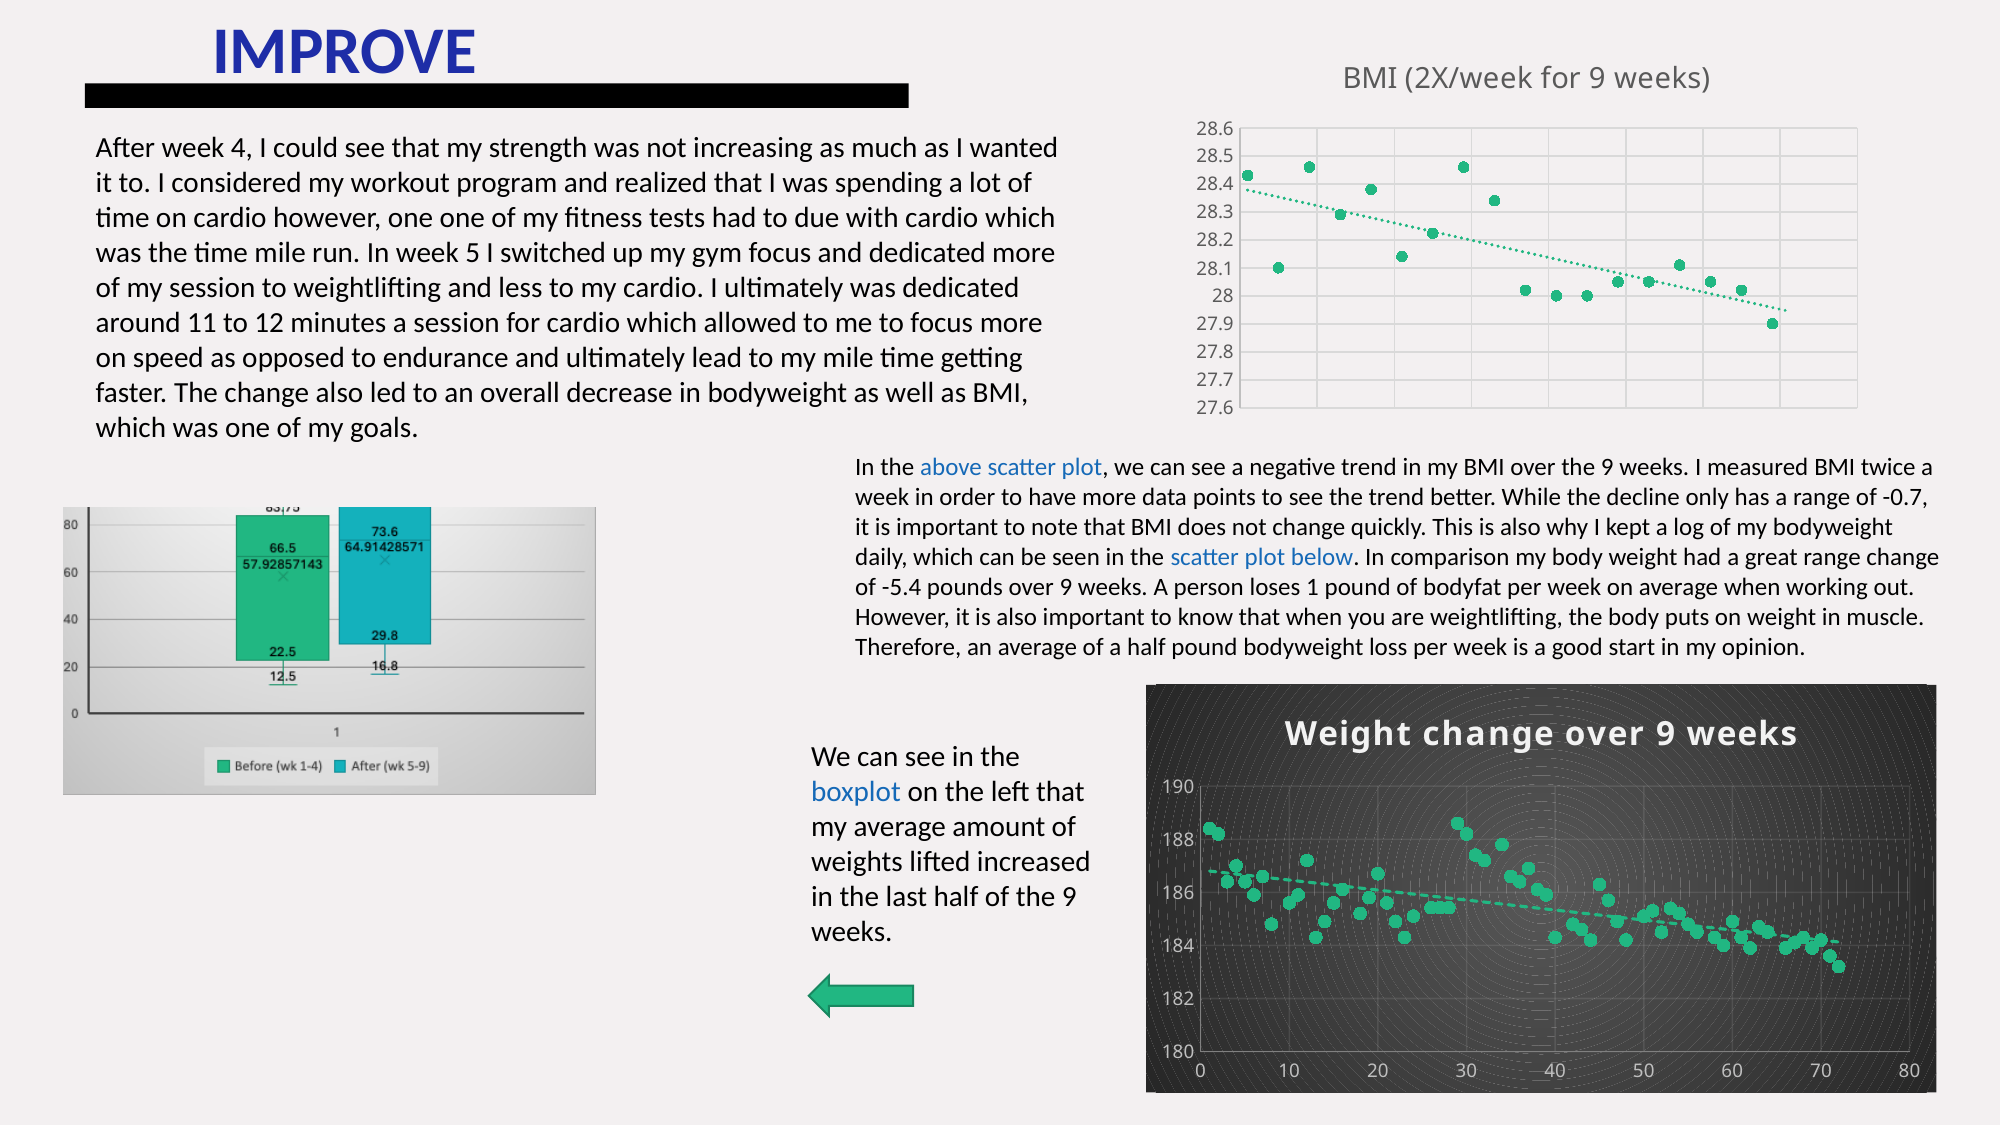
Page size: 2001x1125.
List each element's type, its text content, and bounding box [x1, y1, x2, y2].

chart [1182, 32, 1872, 430]
text_box [807, 973, 915, 1019]
chart [1146, 684, 1937, 1093]
picture [63, 507, 797, 1062]
text_box IMPROVE [197, 0, 513, 95]
text_box We can see in the boxplot on the left that my average amount of weights lifted increased in the last half of the 9 weeks. [796, 729, 1114, 955]
text_box After week 4, I could see that my strength was not increasing as much as I wanted it to. I considered my workout program and realized that I was spending a lot of time on cardio however, one one of my fitness tests had to due with cardio which was the time mile run. In week 5 I switched up my gym focus and dedicated more of my session to weightlifting and less to my cardio. I ultimately was dedicated around 11 to 12 minutes a session for cardio which allowed to me to focus more on speed as opposed to endurance and ultimately lead to my mile time getting faster. The change also led to an overall decrease in bodyweight as well as BMI, which was one of my goals. [80, 121, 1081, 451]
text_box In the above scatter plot, we can see a negative trend in my BMI over the 9 weeks. I measured BMI twice a week in order to have more data points to see the trend better. While the decline only has a range of -0.7, it is important to note that BMI does not change quickly. This is also why I kept a log of my bodyweight daily, which can be seen in the scatter plot below. In comparison my body weight had a great range change of -5.4 pounds over 9 weeks. A person loses 1 pound of bodyfat per week on average when working out. However, it is also important to know that when you are weightlifting, the body puts on weight in muscle. Therefore, an average of a half pound bodyweight loss per week is a good start in my opinion. [840, 443, 1960, 668]
